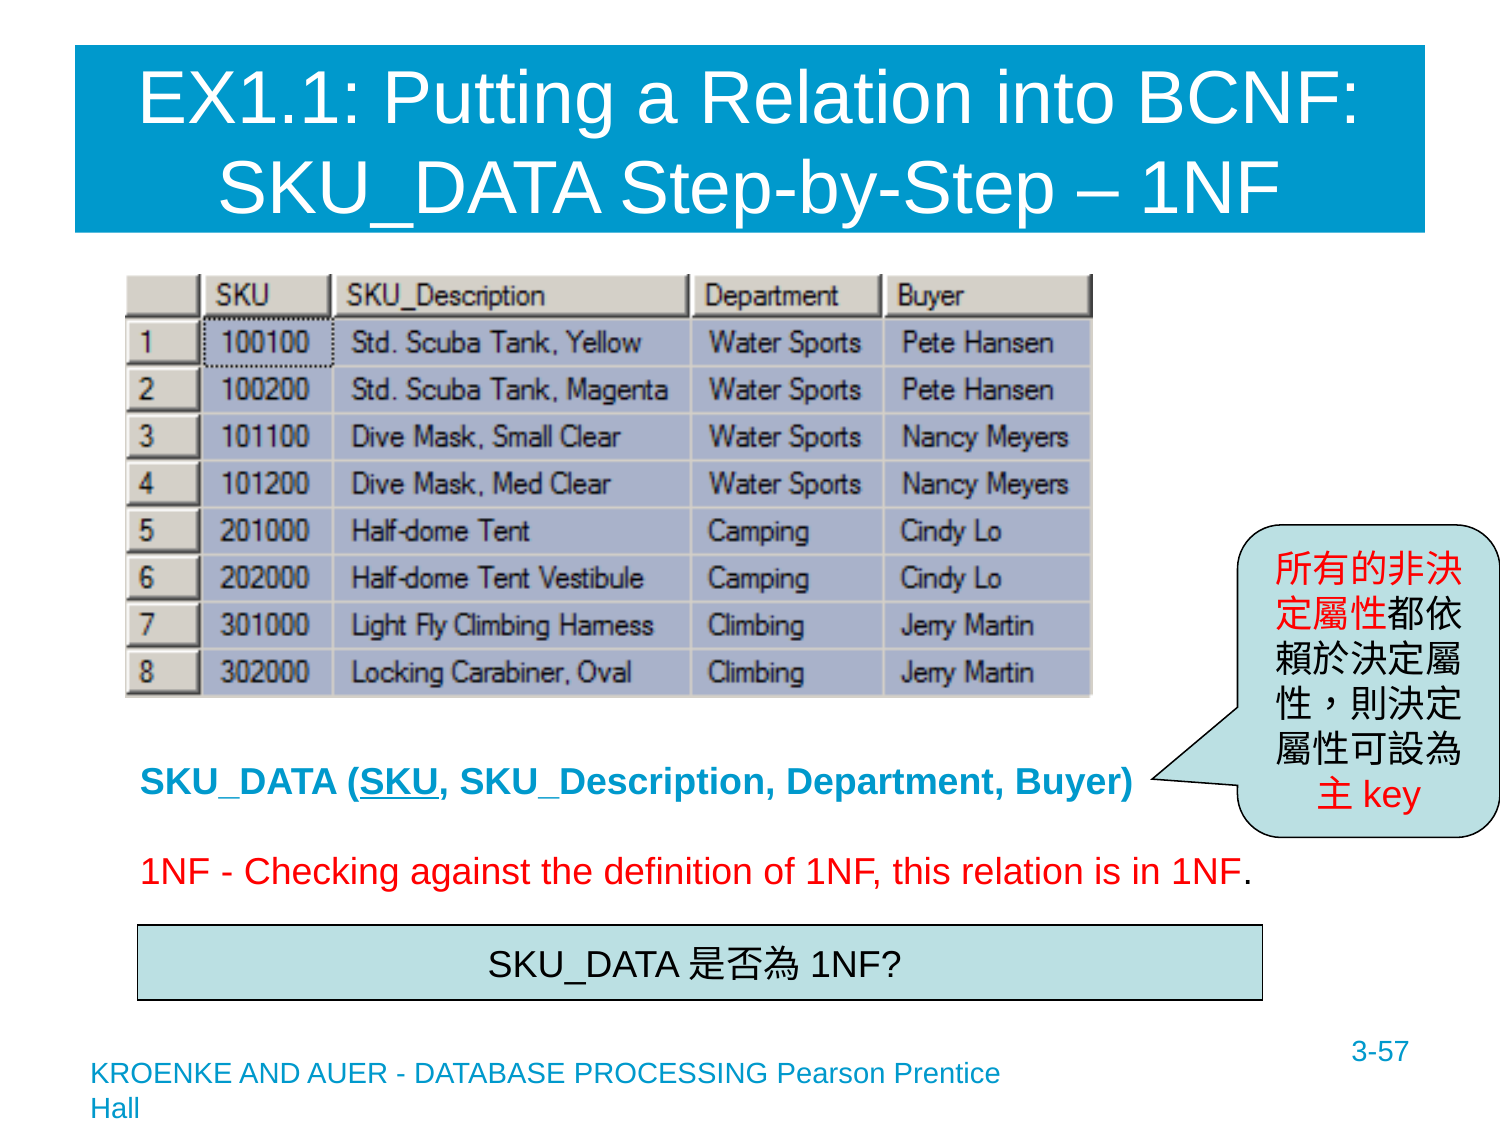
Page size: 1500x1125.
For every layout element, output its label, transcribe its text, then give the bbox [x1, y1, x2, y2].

picture [124, 274, 1093, 698]
text_box SKU_DATA是否為1NF? [137, 924, 1263, 1000]
title EX1.1: Putting a Relation into BCNF: SKU_DATA Step-by-Step – 1NF [75, 45, 1425, 233]
text_box 所有的非決定屬性都依賴於決定屬性，則決定屬性可設為主key [1152, 524, 1500, 838]
slide_number 3-57 [1074, 1024, 1426, 1103]
footer KROENKE AND AUER - DATABASE PROCESSING Pearson Prentice Hall [74, 1046, 1051, 1125]
text_box SKU_DATA (SKU, SKU_Description, Department, Buyer) 1NF - Checking against the definition of 1NF, this relation is in 1NF. [125, 749, 1375, 900]
